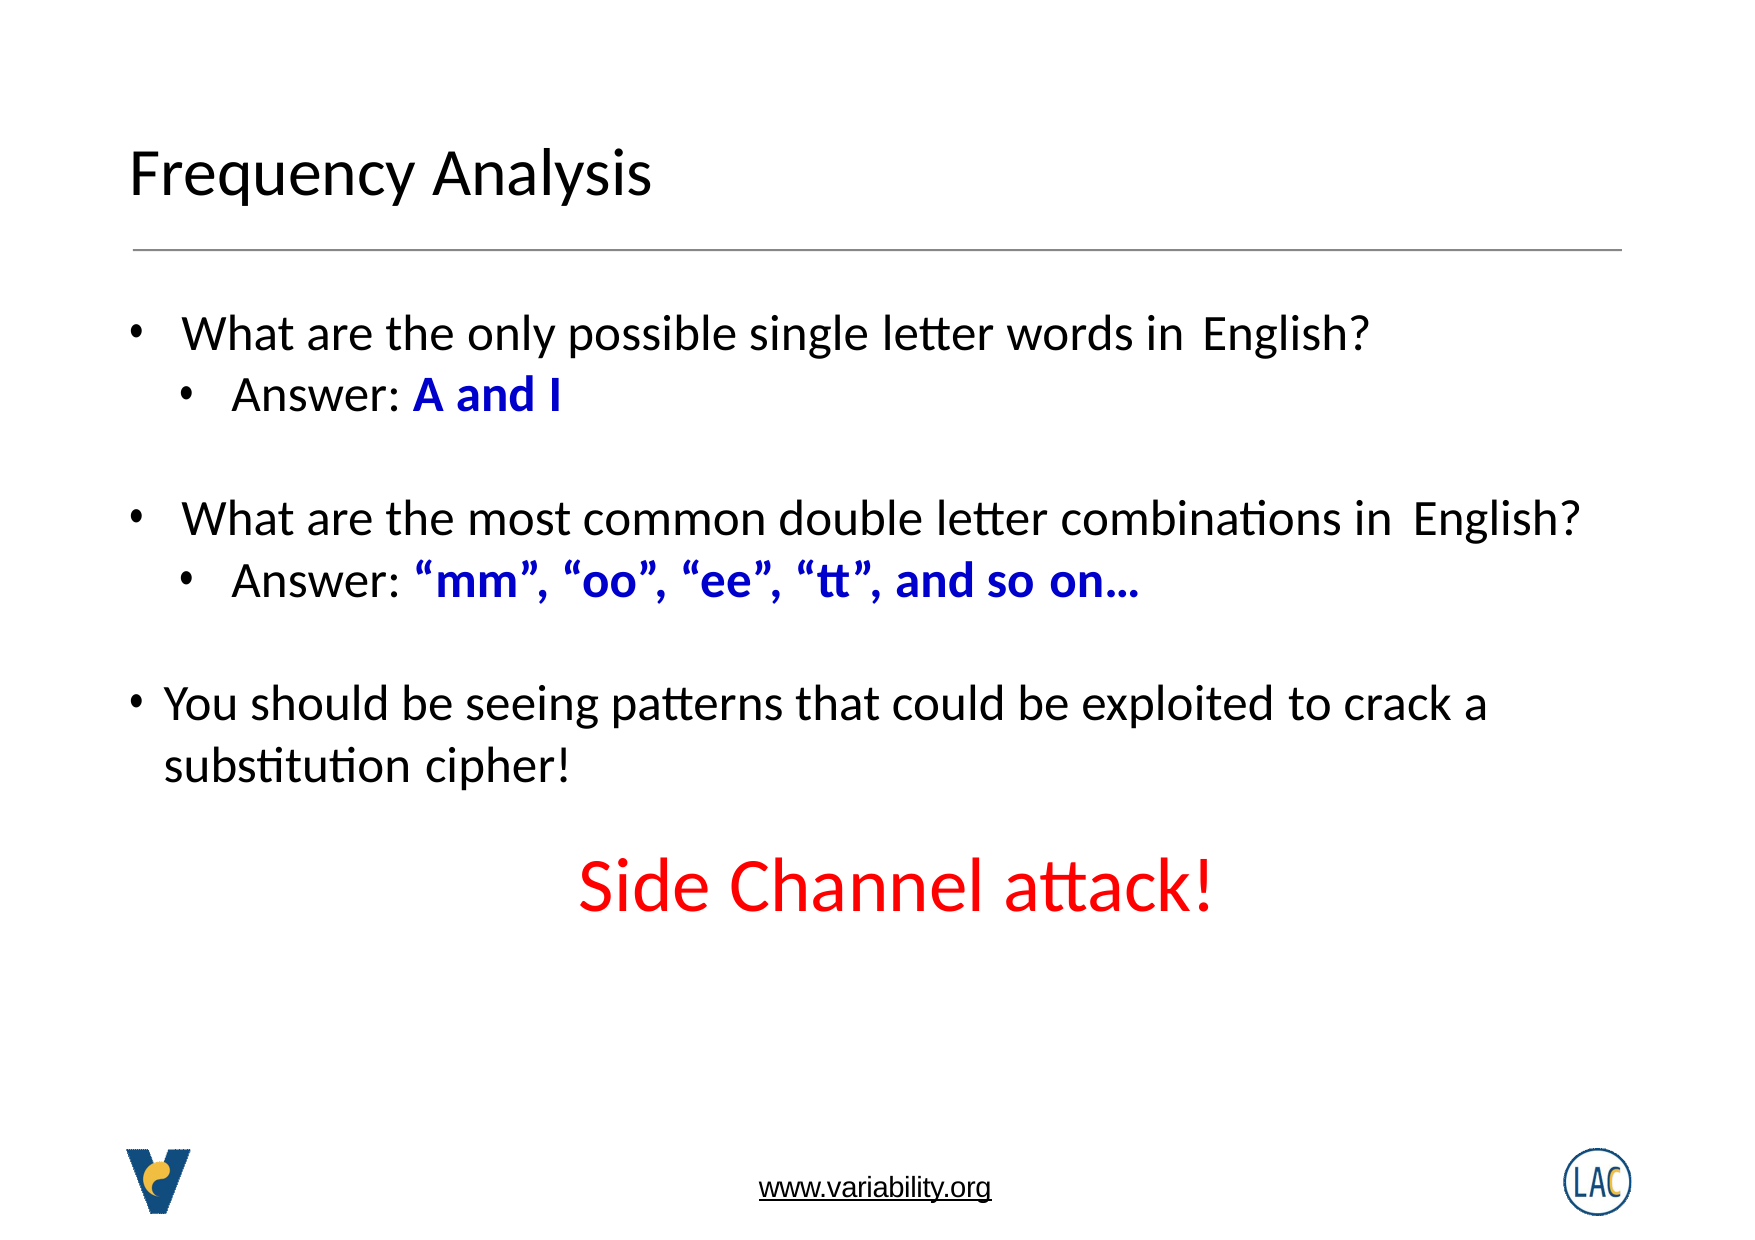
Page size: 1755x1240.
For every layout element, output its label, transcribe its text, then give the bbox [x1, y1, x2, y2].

text_box Side Channel attack! [576, 831, 1224, 927]
text_box www.variability.org [756, 1169, 998, 1204]
text_box [126, 1149, 191, 1214]
text_box What are the only possible single letter words in English? Answer: A and I What are the most common double letter combinations in English? Answer: “mm”, “oo”, “ee”, “tt”, and so on… You should be seeing patterns that could be exploited to crack a substitution cipher! [127, 296, 1596, 793]
text_box [1563, 1148, 1632, 1216]
title Frequency Analysis [127, 125, 659, 296]
